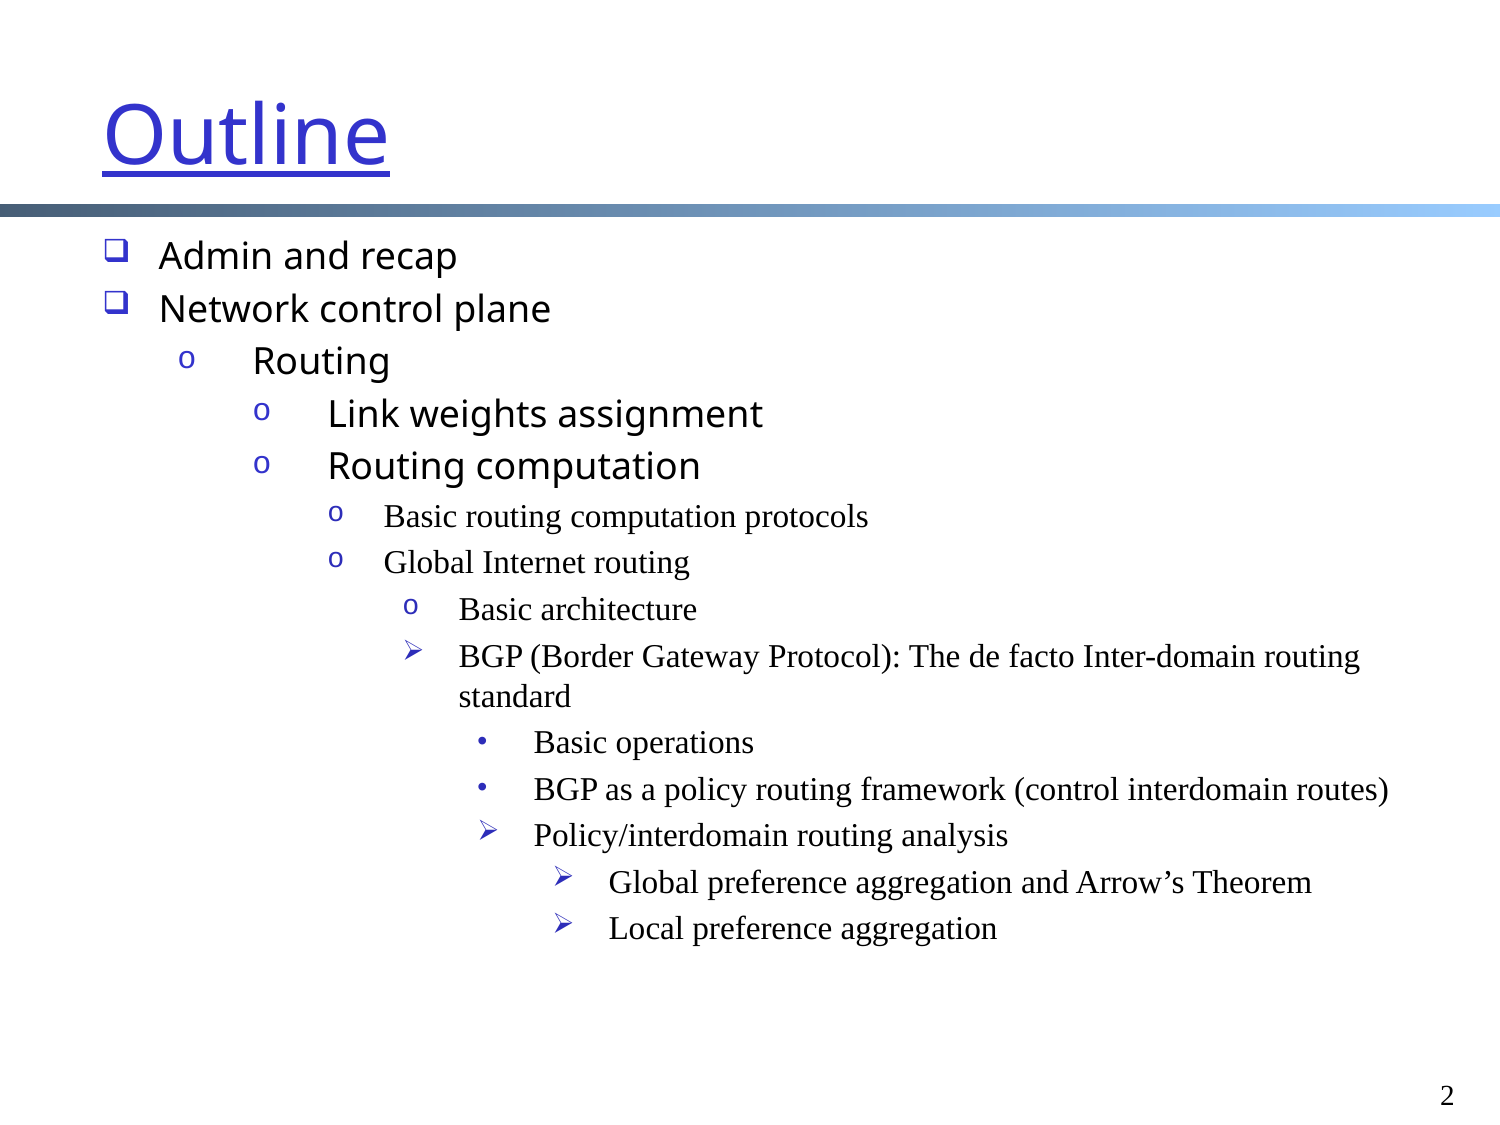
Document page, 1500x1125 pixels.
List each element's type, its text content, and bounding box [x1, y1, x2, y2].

slide_number 2 [1424, 1068, 1500, 1125]
text_box Admin and recap Network control plane Routing Link weights assignment Routing computation Basic routing computation protocols Global Internet routing Basic architecture BGP (Border Gateway Protocol): The de facto Inter-domain routing standard Basic operations BGP as a policy routing framework (control interdomain routes) Policy/interdomain routing analysis Global preference aggregation and Arrow’s Theorem Local preference aggregation [87, 224, 1413, 1010]
text_box Outline [87, 37, 1404, 224]
text_box [1424, 204, 1428, 217]
